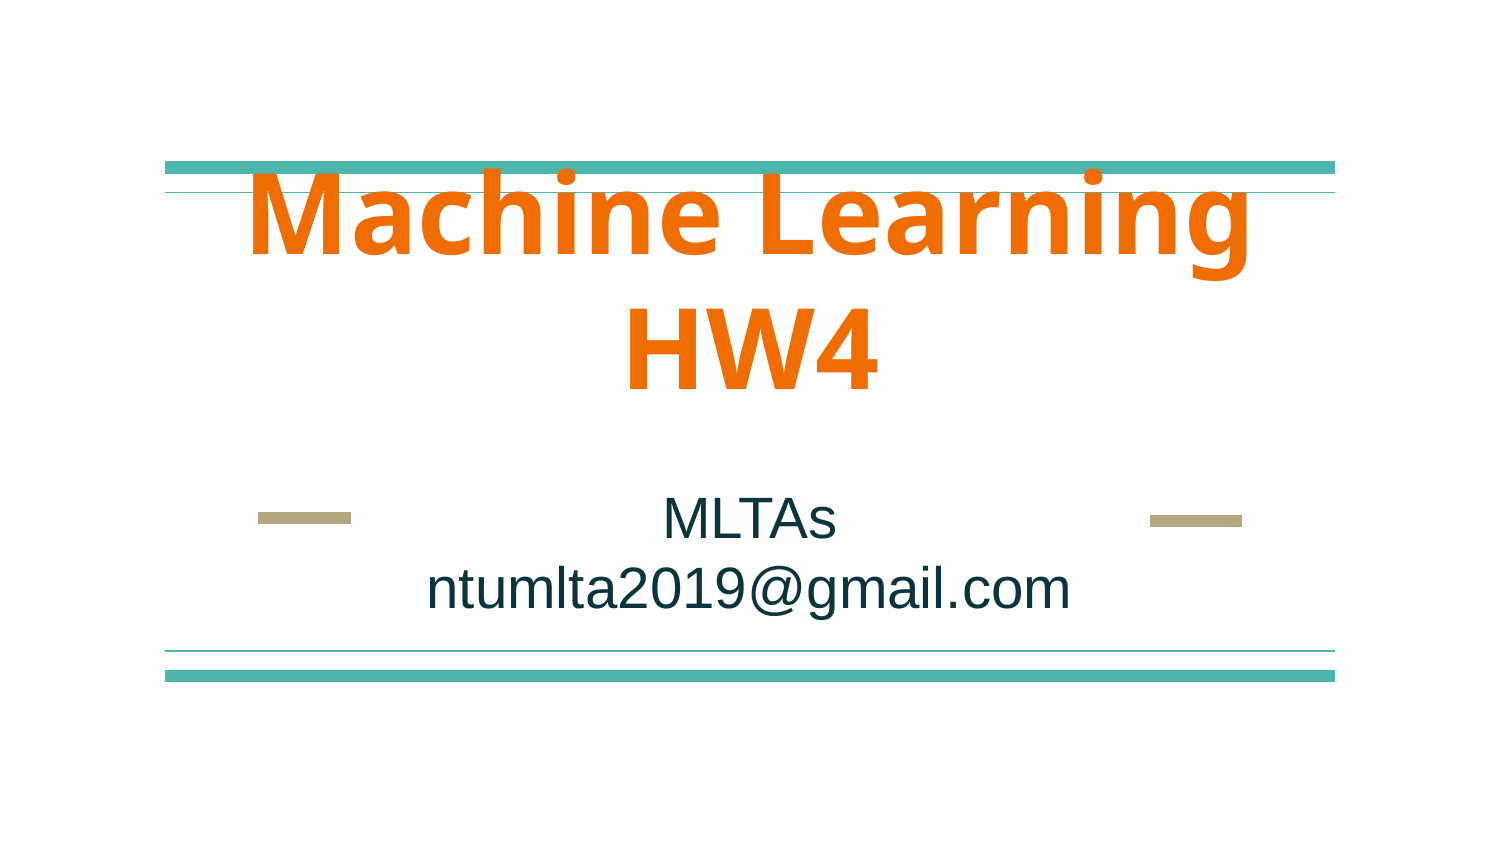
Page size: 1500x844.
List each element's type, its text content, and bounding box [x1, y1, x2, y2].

text_box Machine Learning HW4 [164, 259, 1336, 427]
text_box MLTAs ntumlta2019@gmail.com [51, 464, 1449, 595]
